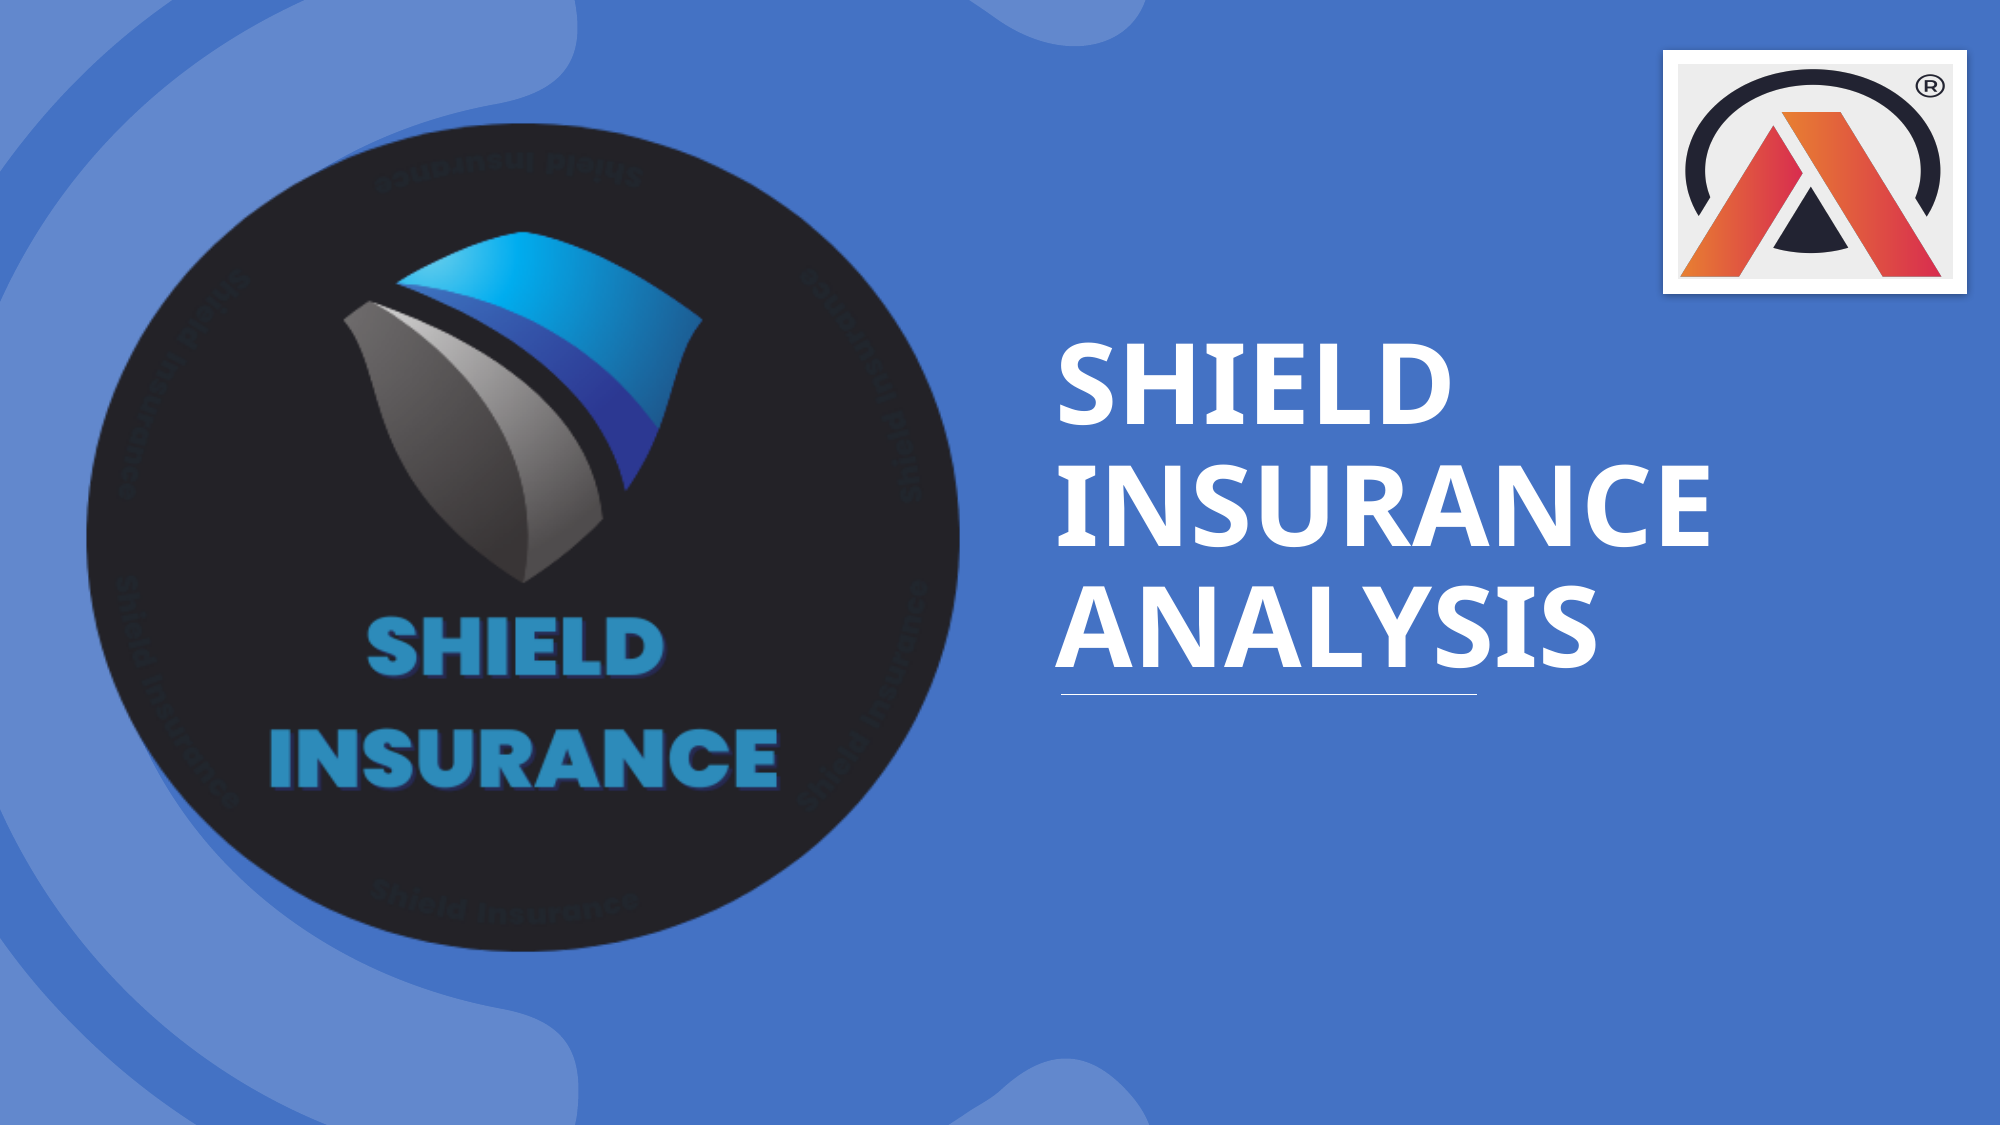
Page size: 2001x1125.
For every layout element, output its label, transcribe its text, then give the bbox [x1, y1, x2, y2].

picture [47, 86, 1000, 990]
title SHIELD INSURANCE ANALYSIS [1040, 356, 1885, 700]
text_box [1497, 19, 1949, 300]
picture [1677, 64, 1953, 279]
